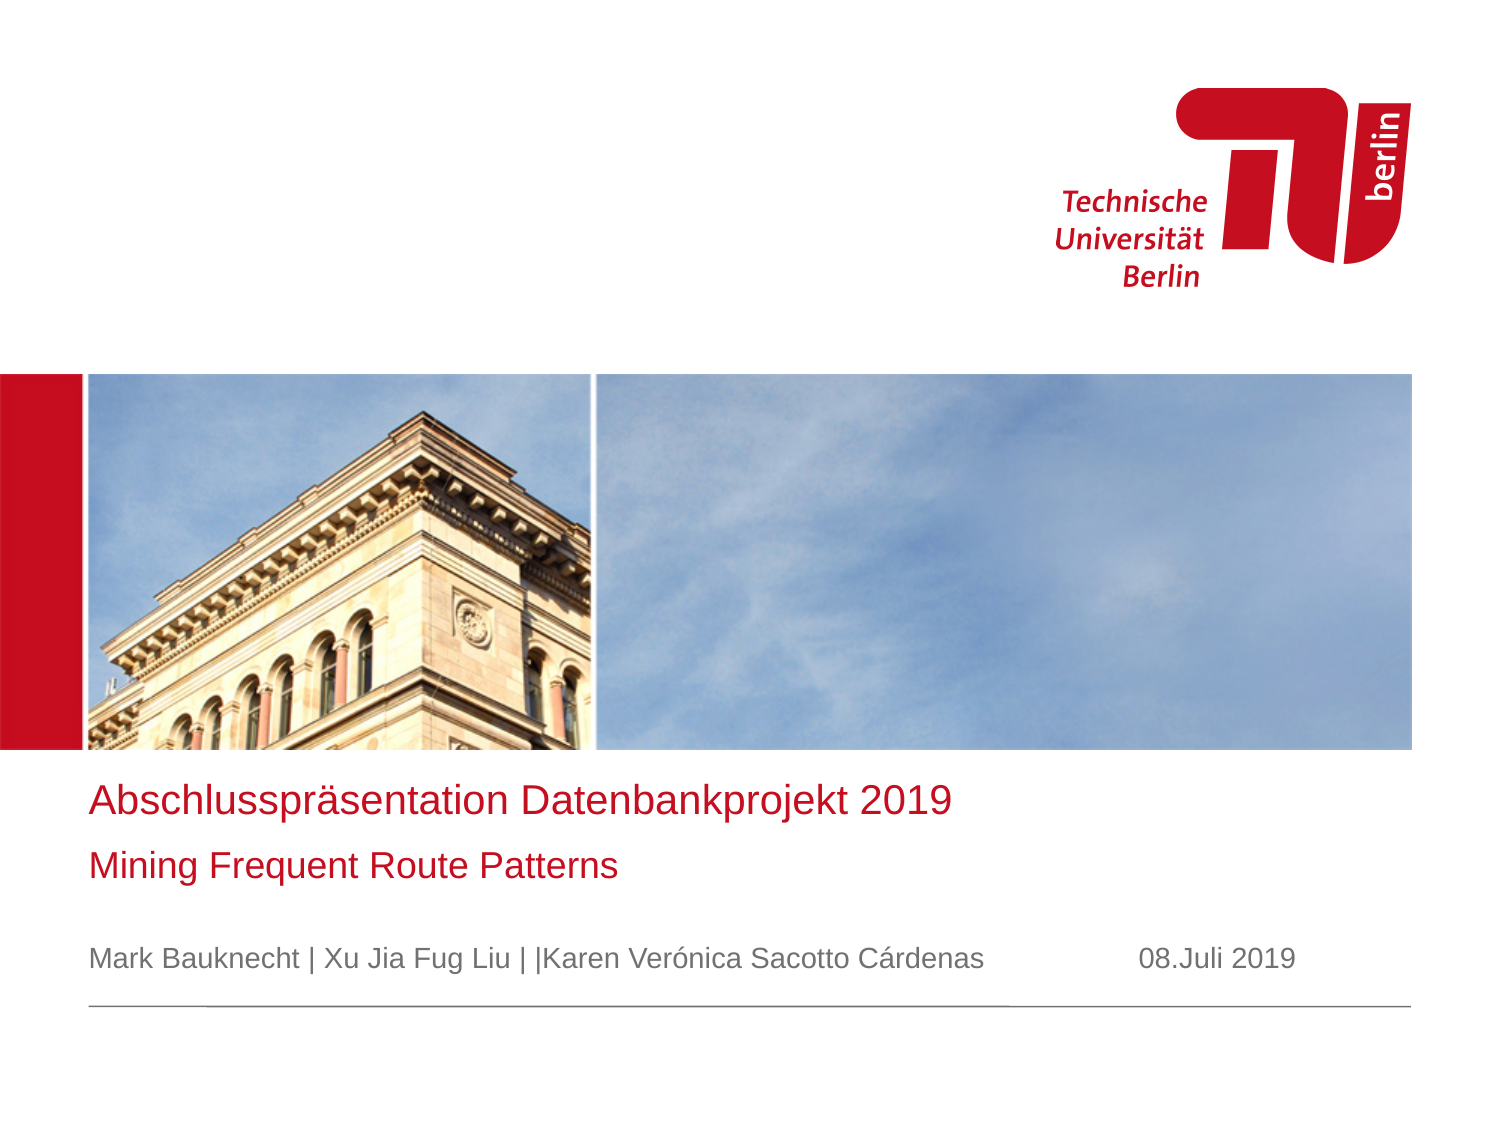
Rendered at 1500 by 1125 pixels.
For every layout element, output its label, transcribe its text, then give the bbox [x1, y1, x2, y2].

subtitle Mark Bauknecht | Xu Jia Fug Liu | |Karen Verónica Sacotto Cárdenas 08.Juli 2019 [88, 932, 1411, 975]
picture [1056, 88, 1411, 287]
title Abschlusspräsentation Datenbankprojekt 2019 Mining Frequent Route Patterns [88, 762, 1411, 932]
picture [0, 374, 1412, 750]
